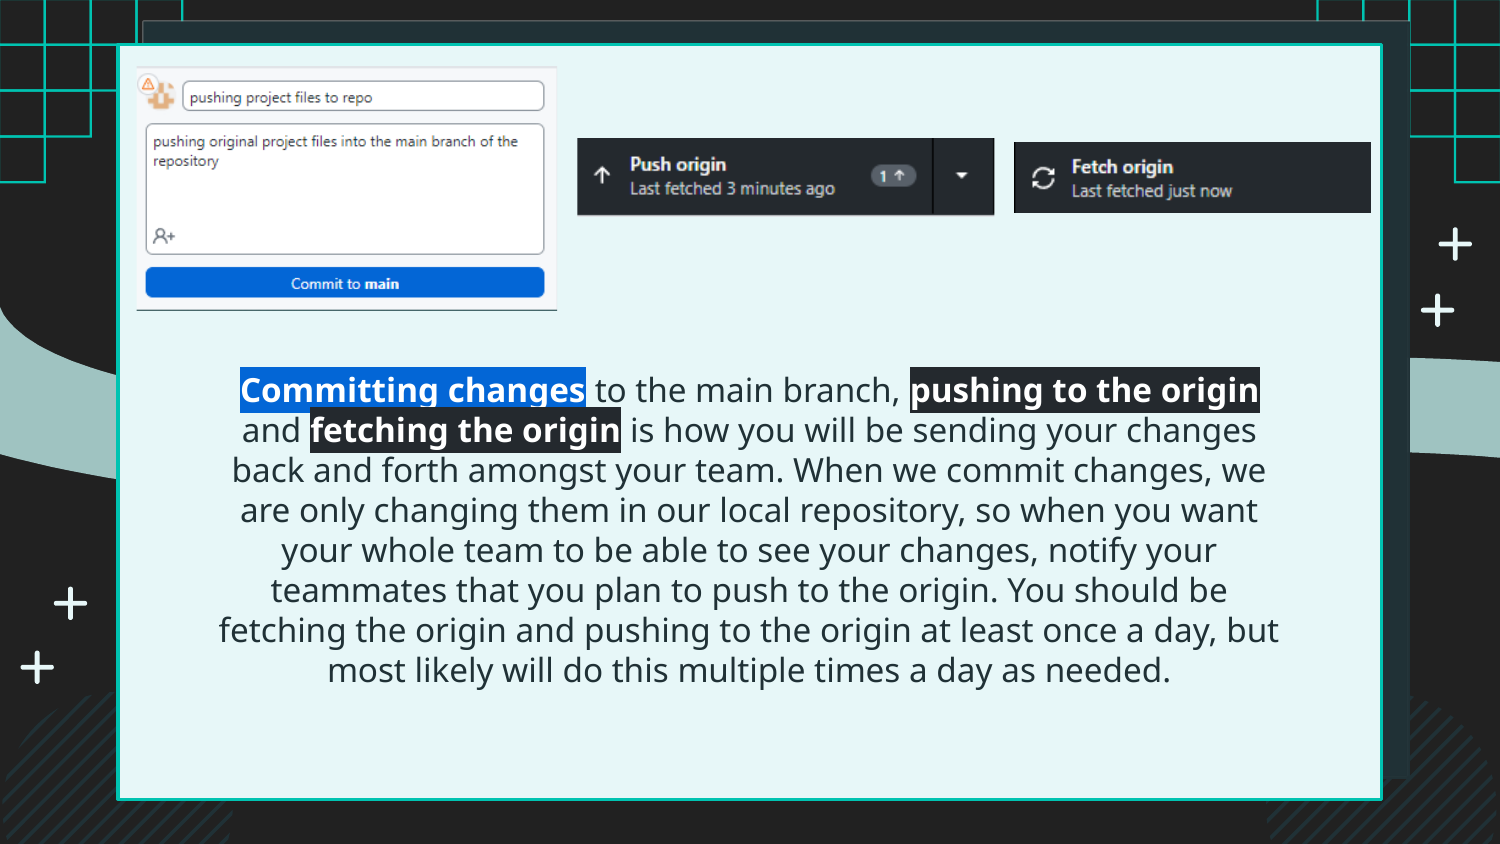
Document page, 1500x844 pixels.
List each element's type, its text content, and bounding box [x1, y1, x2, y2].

picture [136, 65, 558, 312]
picture [1014, 142, 1372, 214]
subtitle Committing changes to the main branch, pushing to the origin and fetching the origin is how you will be sending your changes back and forth amongst your team. When we commit changes, we are only changing them in our local repository, so when you want your whole team to be able to see your changes, notify your teammates that you plan to push to the origin. You should be fetching the origin and pushing to the origin at least once a day, but most likely will do this multiple times a day as needed. [203, 335, 1297, 753]
picture [576, 138, 995, 218]
